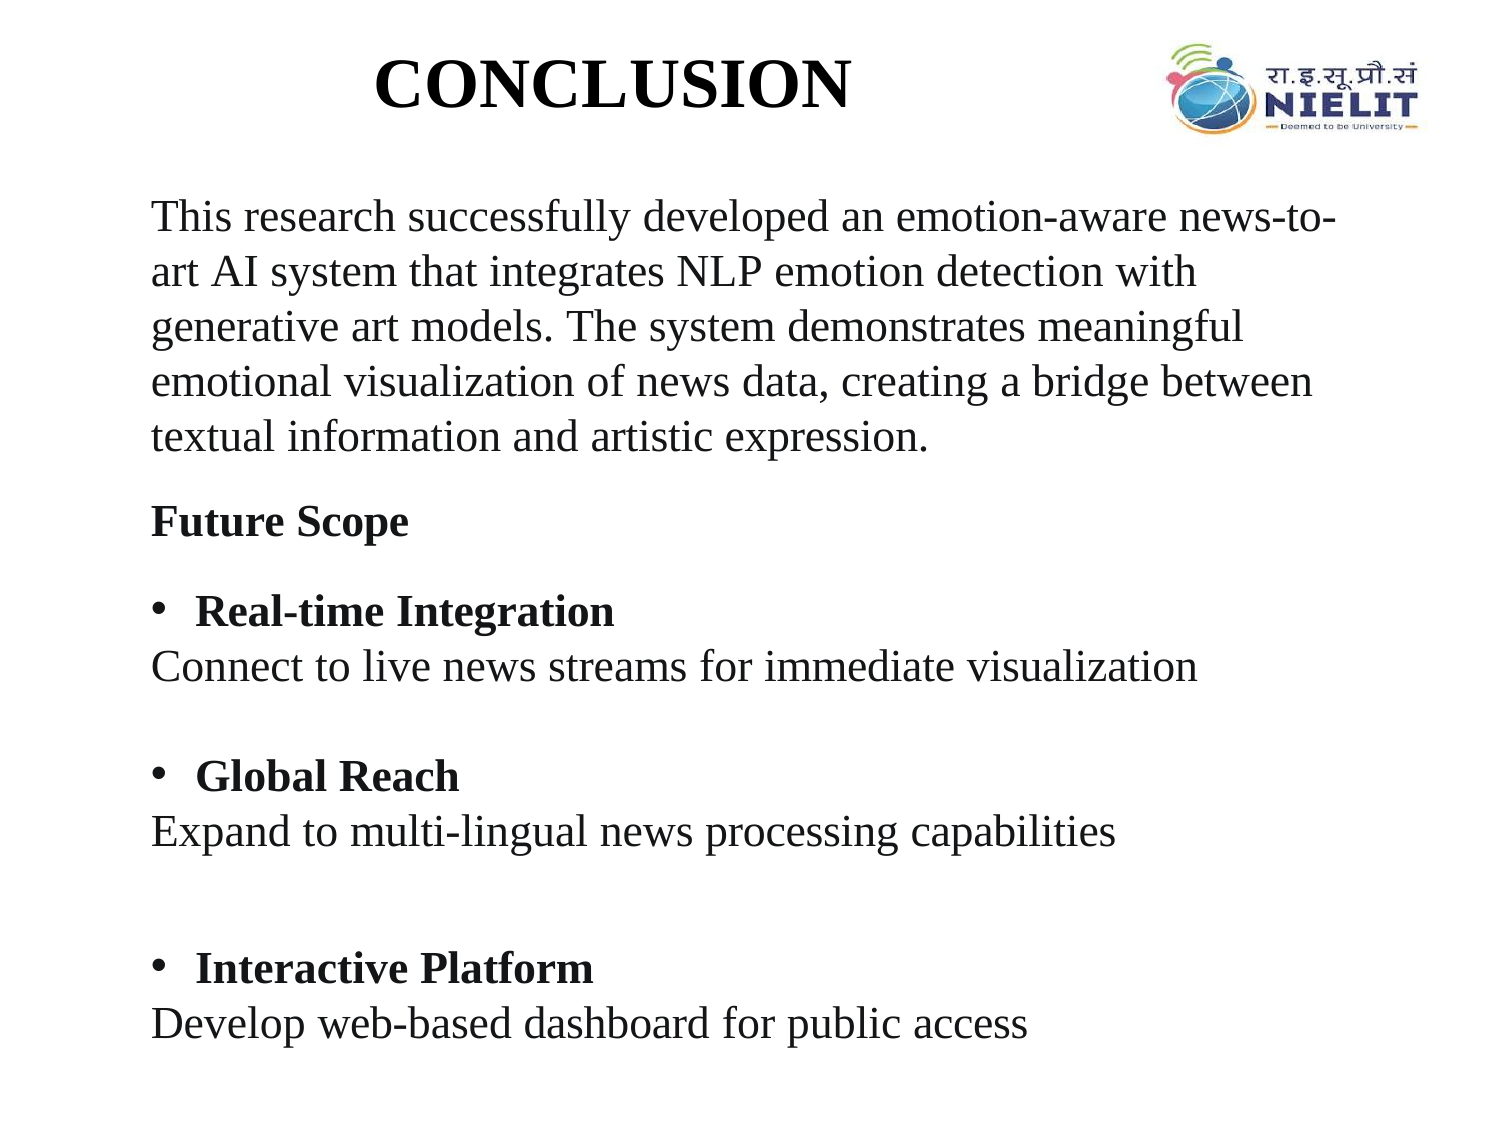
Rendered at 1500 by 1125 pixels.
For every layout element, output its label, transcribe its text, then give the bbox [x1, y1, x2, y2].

picture [1153, 25, 1440, 149]
list This research successfully developed an emotion-aware news-to-art AI system that integrates NLP emotion detection with generative art models. The system demonstrates meaningful emotional visualization of news data, creating a bridge between textual information and artistic expression. Future Scope Real-time Integration Connect to live news streams for immediate visualization Global Reach Expand to multi-lingual news processing capabilities Interactive Platform Develop web-based dashboard for public access [135, 178, 1365, 1099]
title CONCLUSION [95, 0, 1147, 174]
